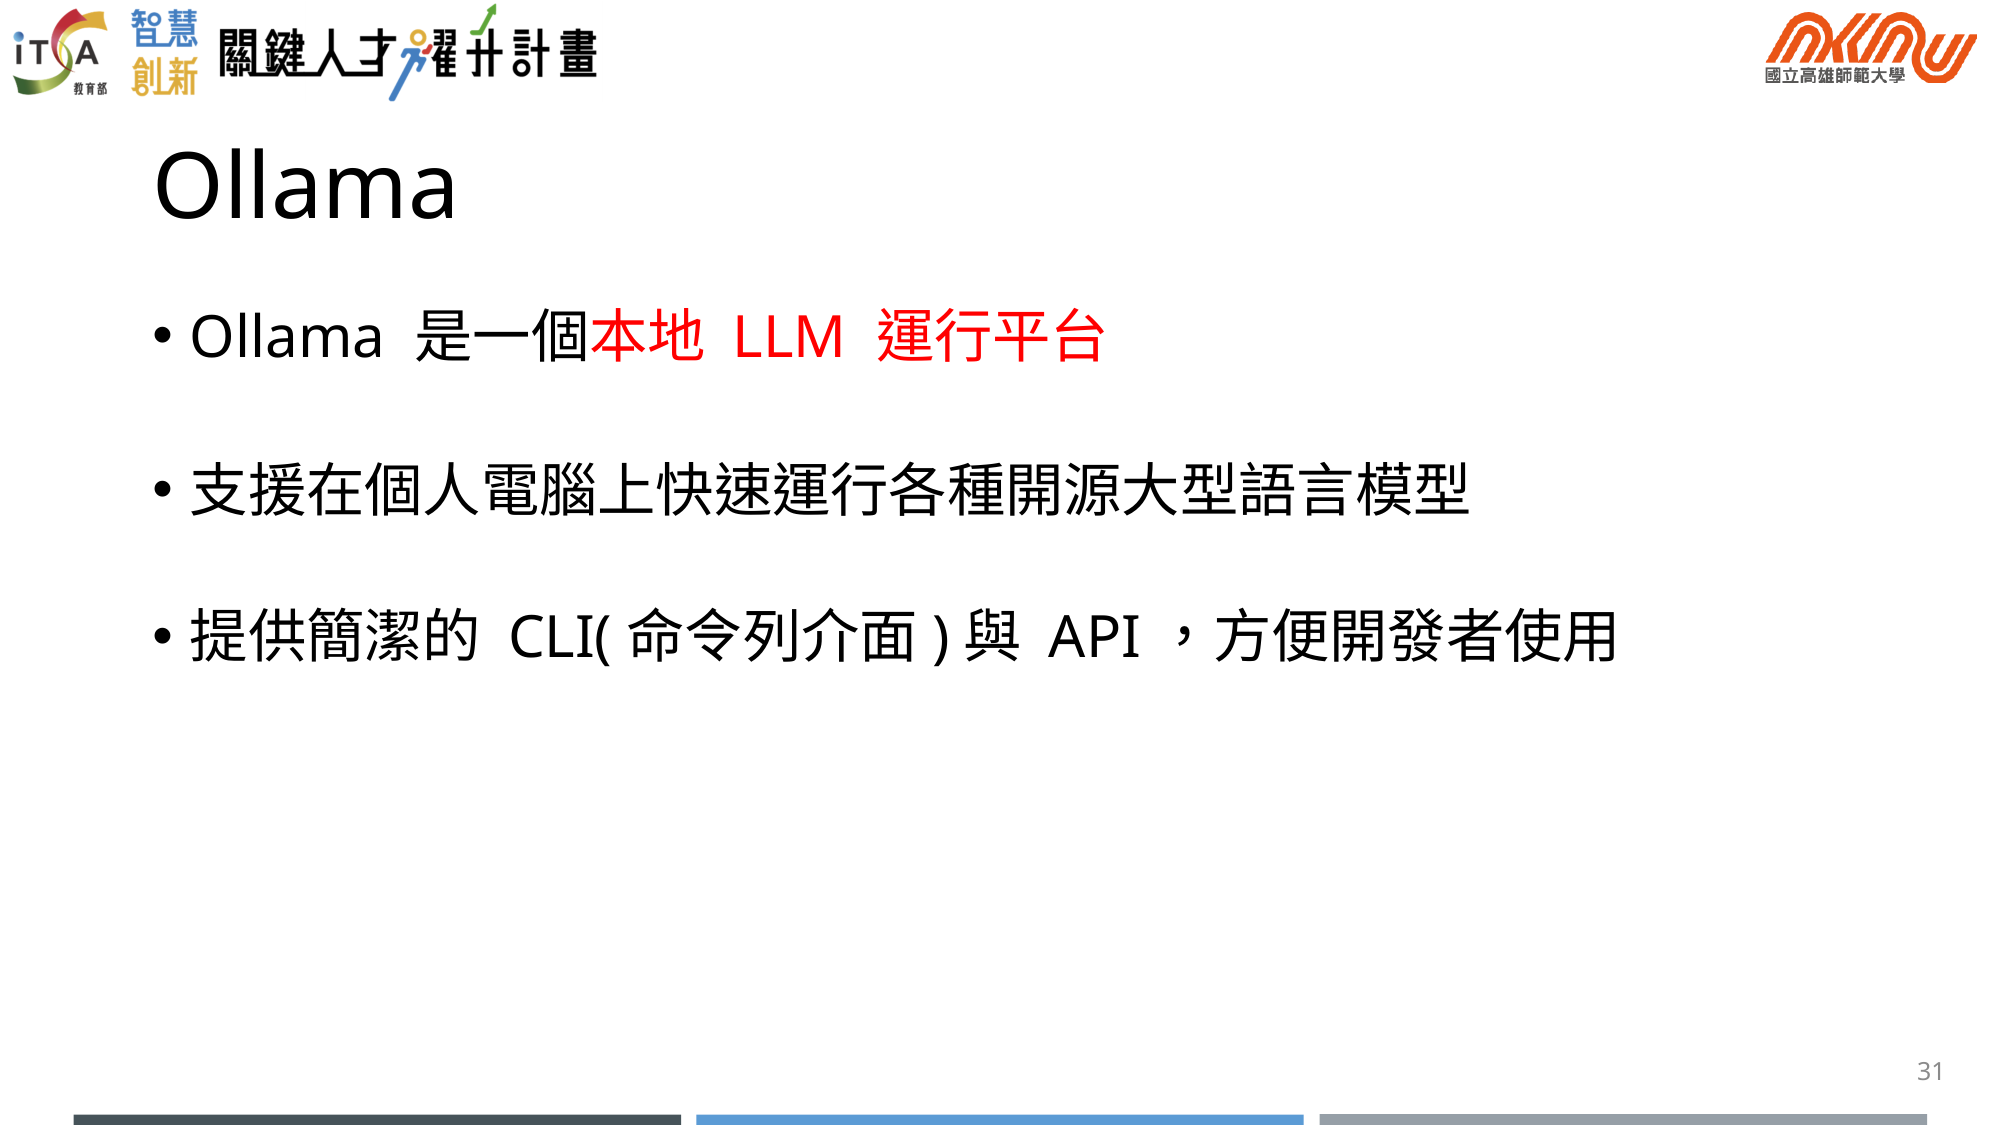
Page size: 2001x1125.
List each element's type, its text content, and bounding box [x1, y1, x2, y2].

title Ollama [137, 100, 1863, 278]
picture [9, 1, 603, 102]
list Ollama 是一個本地 LLM 運行平台 支援在個人電腦上快速運行各種開源大型語言模型 提供簡潔的 CLI(命令列介面)與 API，方便開發者使用 [137, 299, 1863, 1014]
slide_number 31 [1510, 1042, 1961, 1103]
